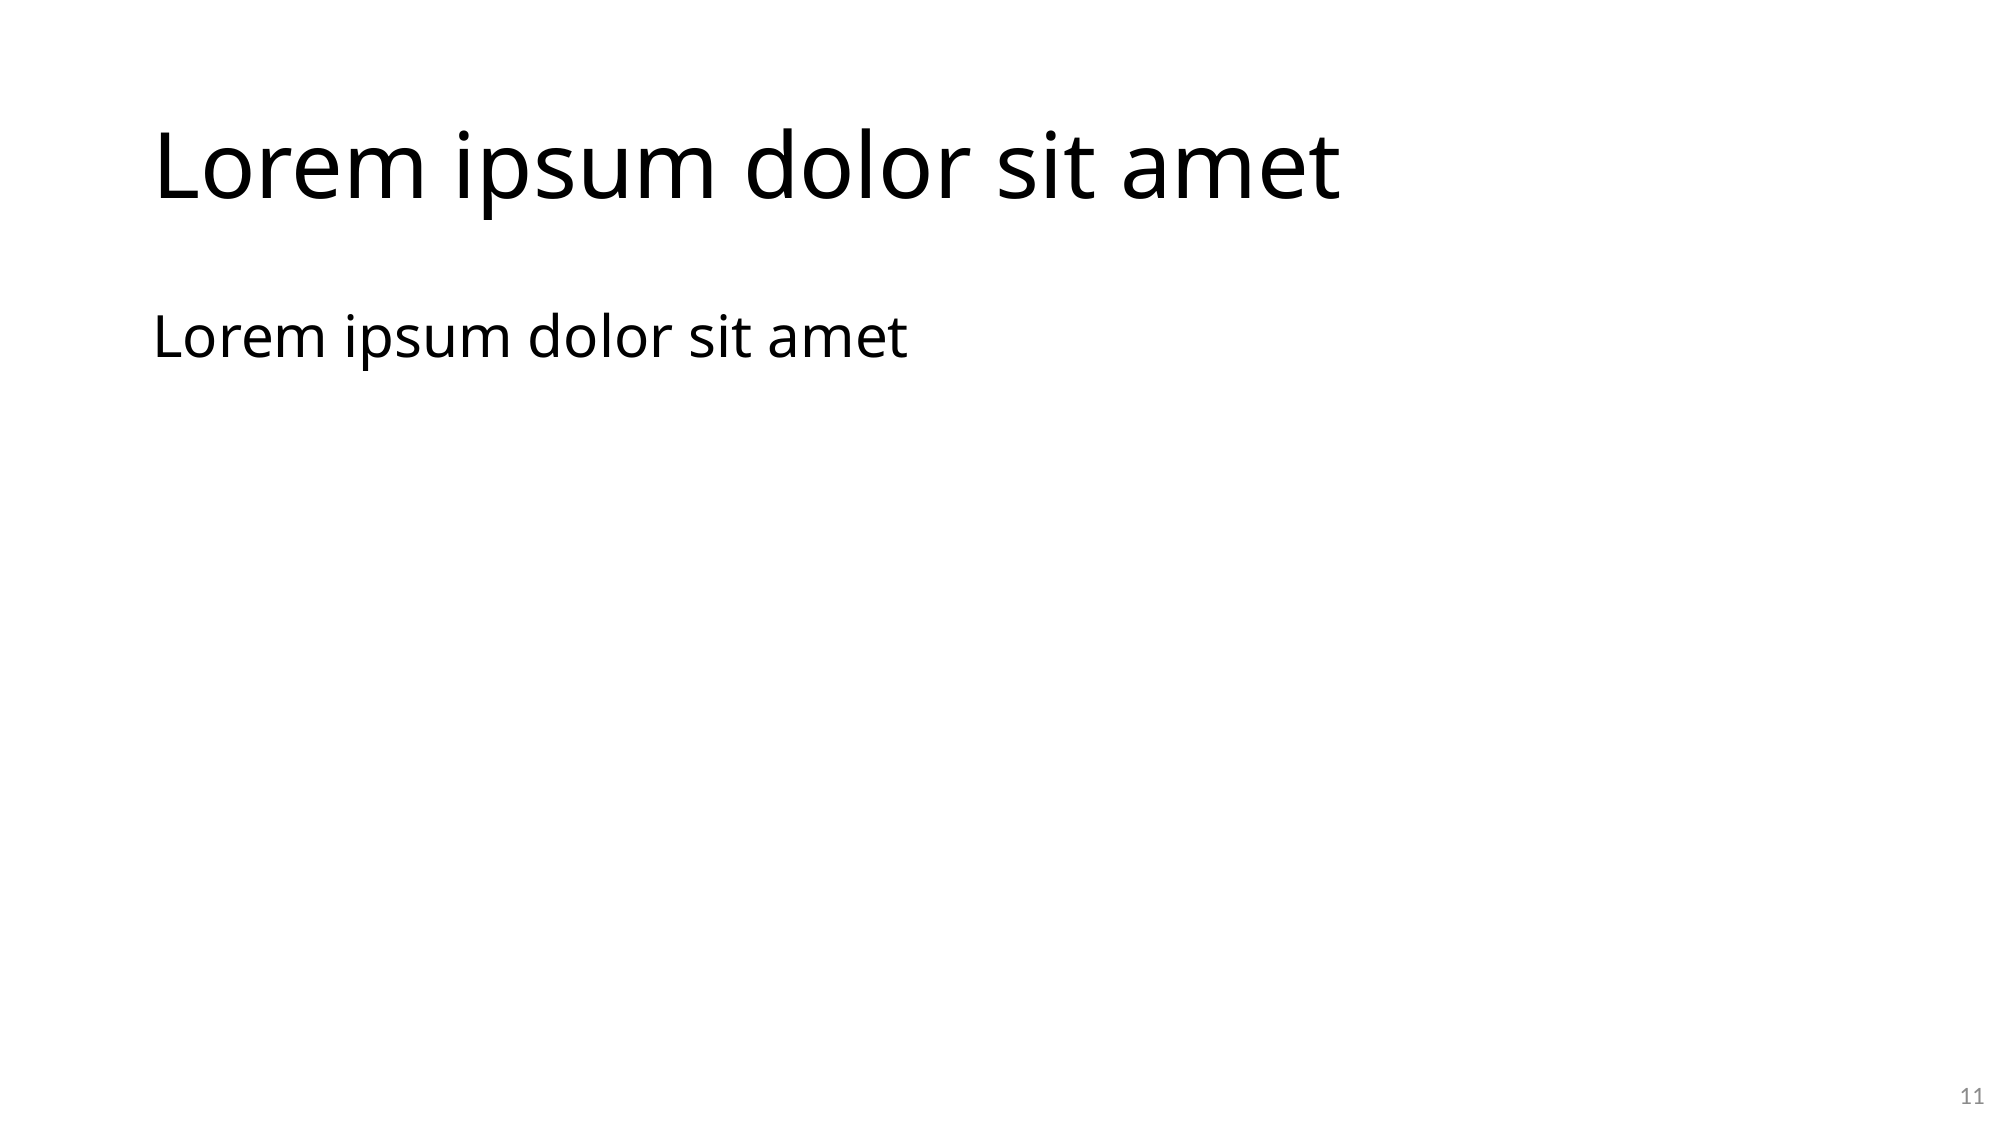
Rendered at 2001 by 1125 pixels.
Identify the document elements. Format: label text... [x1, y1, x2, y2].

list Lorem ipsum dolor sit amet [137, 299, 1863, 1014]
slide_number 11 [1902, 1065, 2000, 1125]
title Lorem ipsum dolor sit amet [137, 59, 1863, 278]
